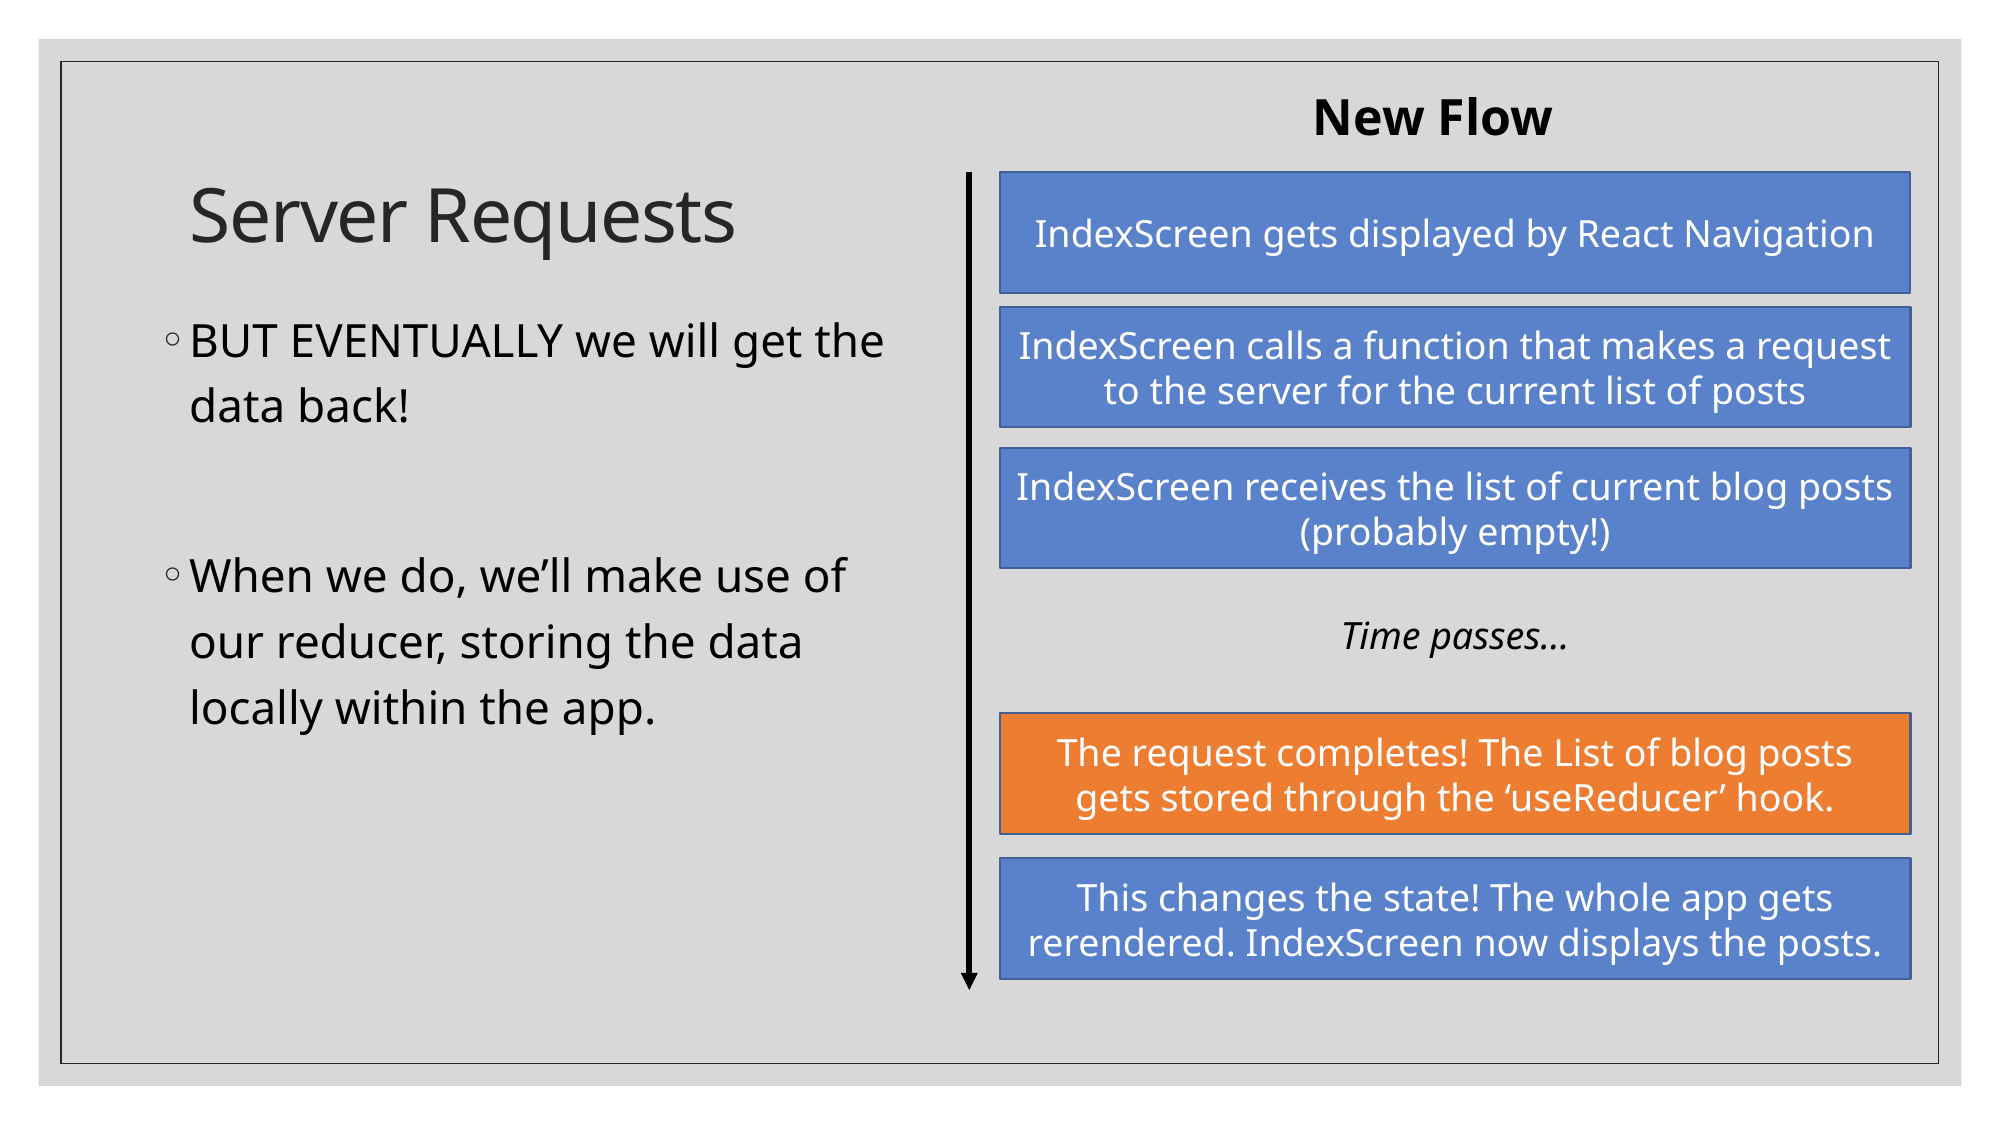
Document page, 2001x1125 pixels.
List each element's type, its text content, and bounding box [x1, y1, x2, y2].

text_box IndexScreen receives the list of current blog posts (probably empty!) [999, 447, 1912, 569]
text_box IndexScreen calls a function that makes a request to the server for the current list of posts [999, 306, 1912, 428]
title Server Requests [174, 105, 1825, 331]
list BUT EVENTUALLY we will get the data back! When we do, we’ll make use of our reducer, storing the data locally within the app. [144, 292, 903, 1000]
text_box This changes the state! The whole app gets rerendered. IndexScreen now displays the posts. [999, 857, 1912, 980]
text_box Time passes… [1325, 604, 1585, 664]
text_box IndexScreen gets displayed by React Navigation [999, 171, 1911, 294]
text_box New Flow [1298, 77, 1569, 153]
text_box The request completes! The List of blog posts gets stored through the ‘useReducer’ hook. [999, 712, 1912, 835]
